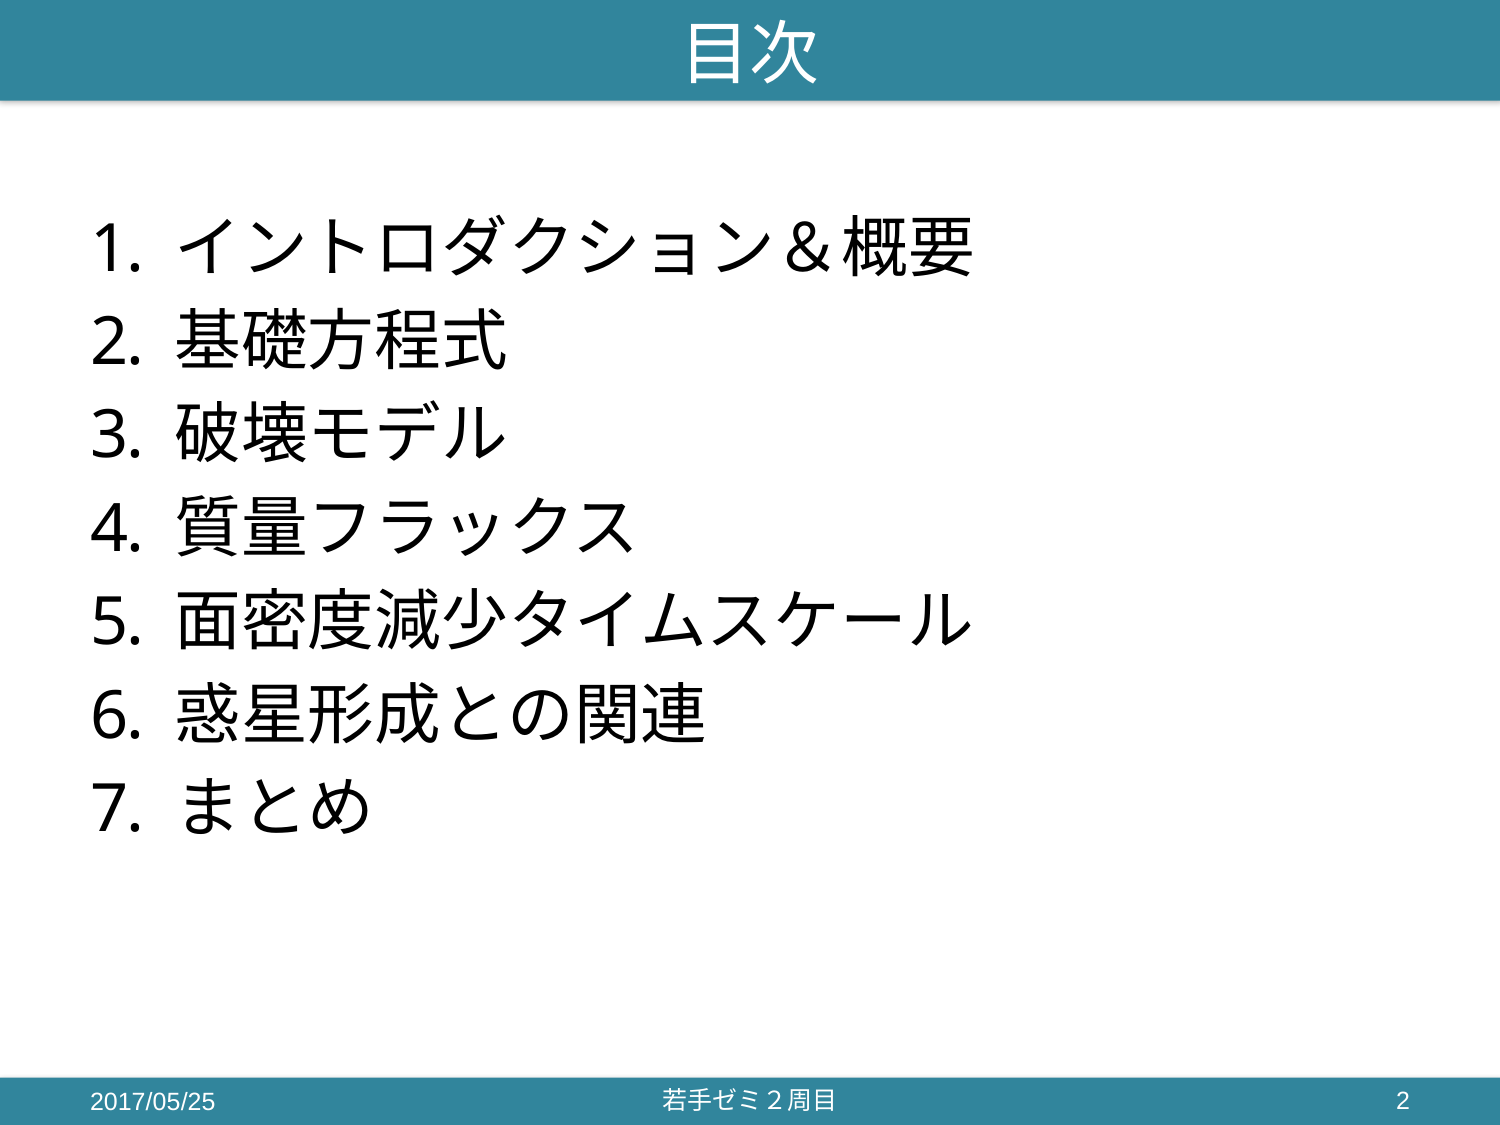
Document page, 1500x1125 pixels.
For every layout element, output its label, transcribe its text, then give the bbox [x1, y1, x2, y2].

title 目次 [0, 1, 1500, 101]
slide_number 2 [1074, 1077, 1425, 1122]
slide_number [75, 1077, 425, 1123]
list イントロダクション＆概要 基礎方程式 破壊モデル 質量フラックス 面密度減少タイムスケール 惑星形成との関連 まとめ [75, 196, 1425, 940]
footer 若手ゼミ２周目 [512, 1077, 988, 1122]
